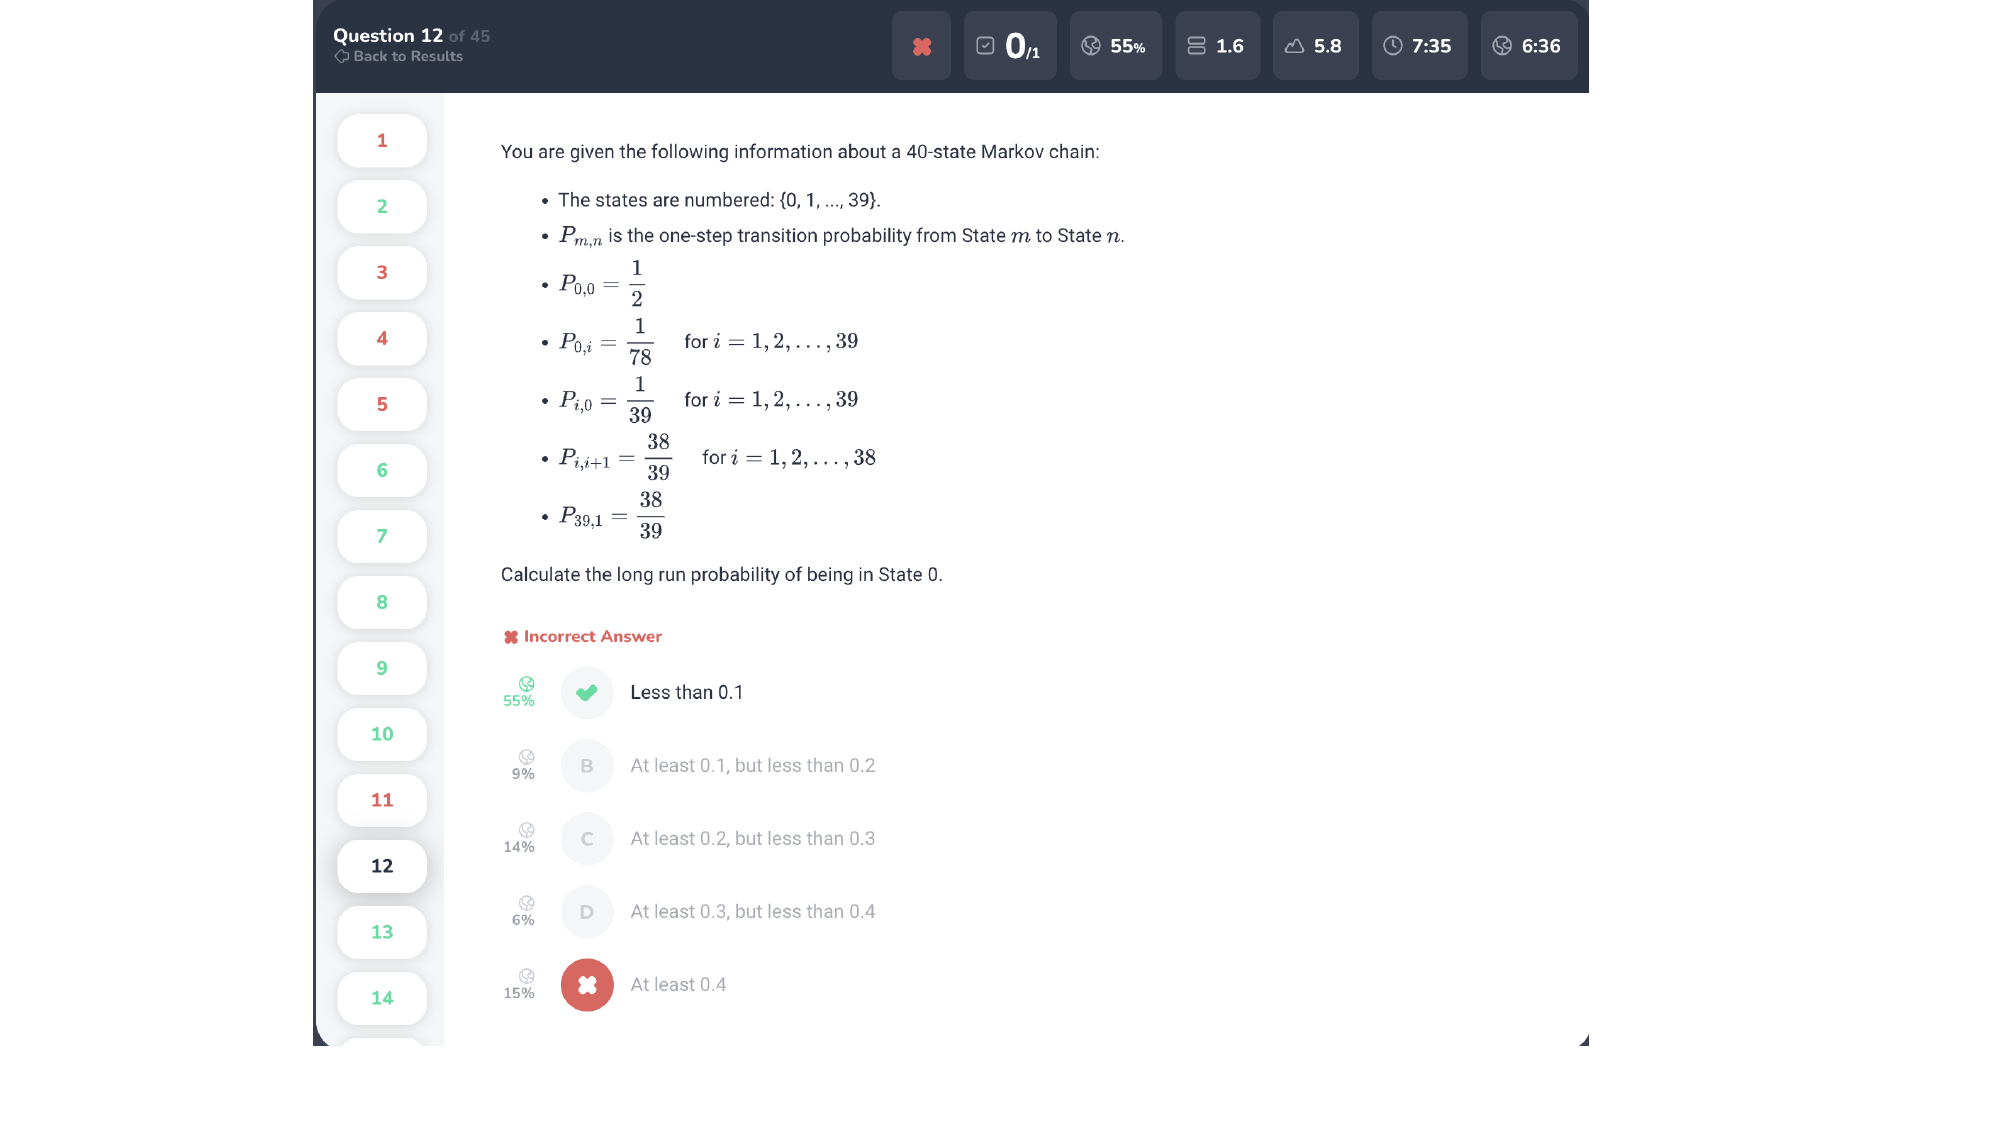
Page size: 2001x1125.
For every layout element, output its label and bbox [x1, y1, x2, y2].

picture [313, 0, 1590, 1046]
